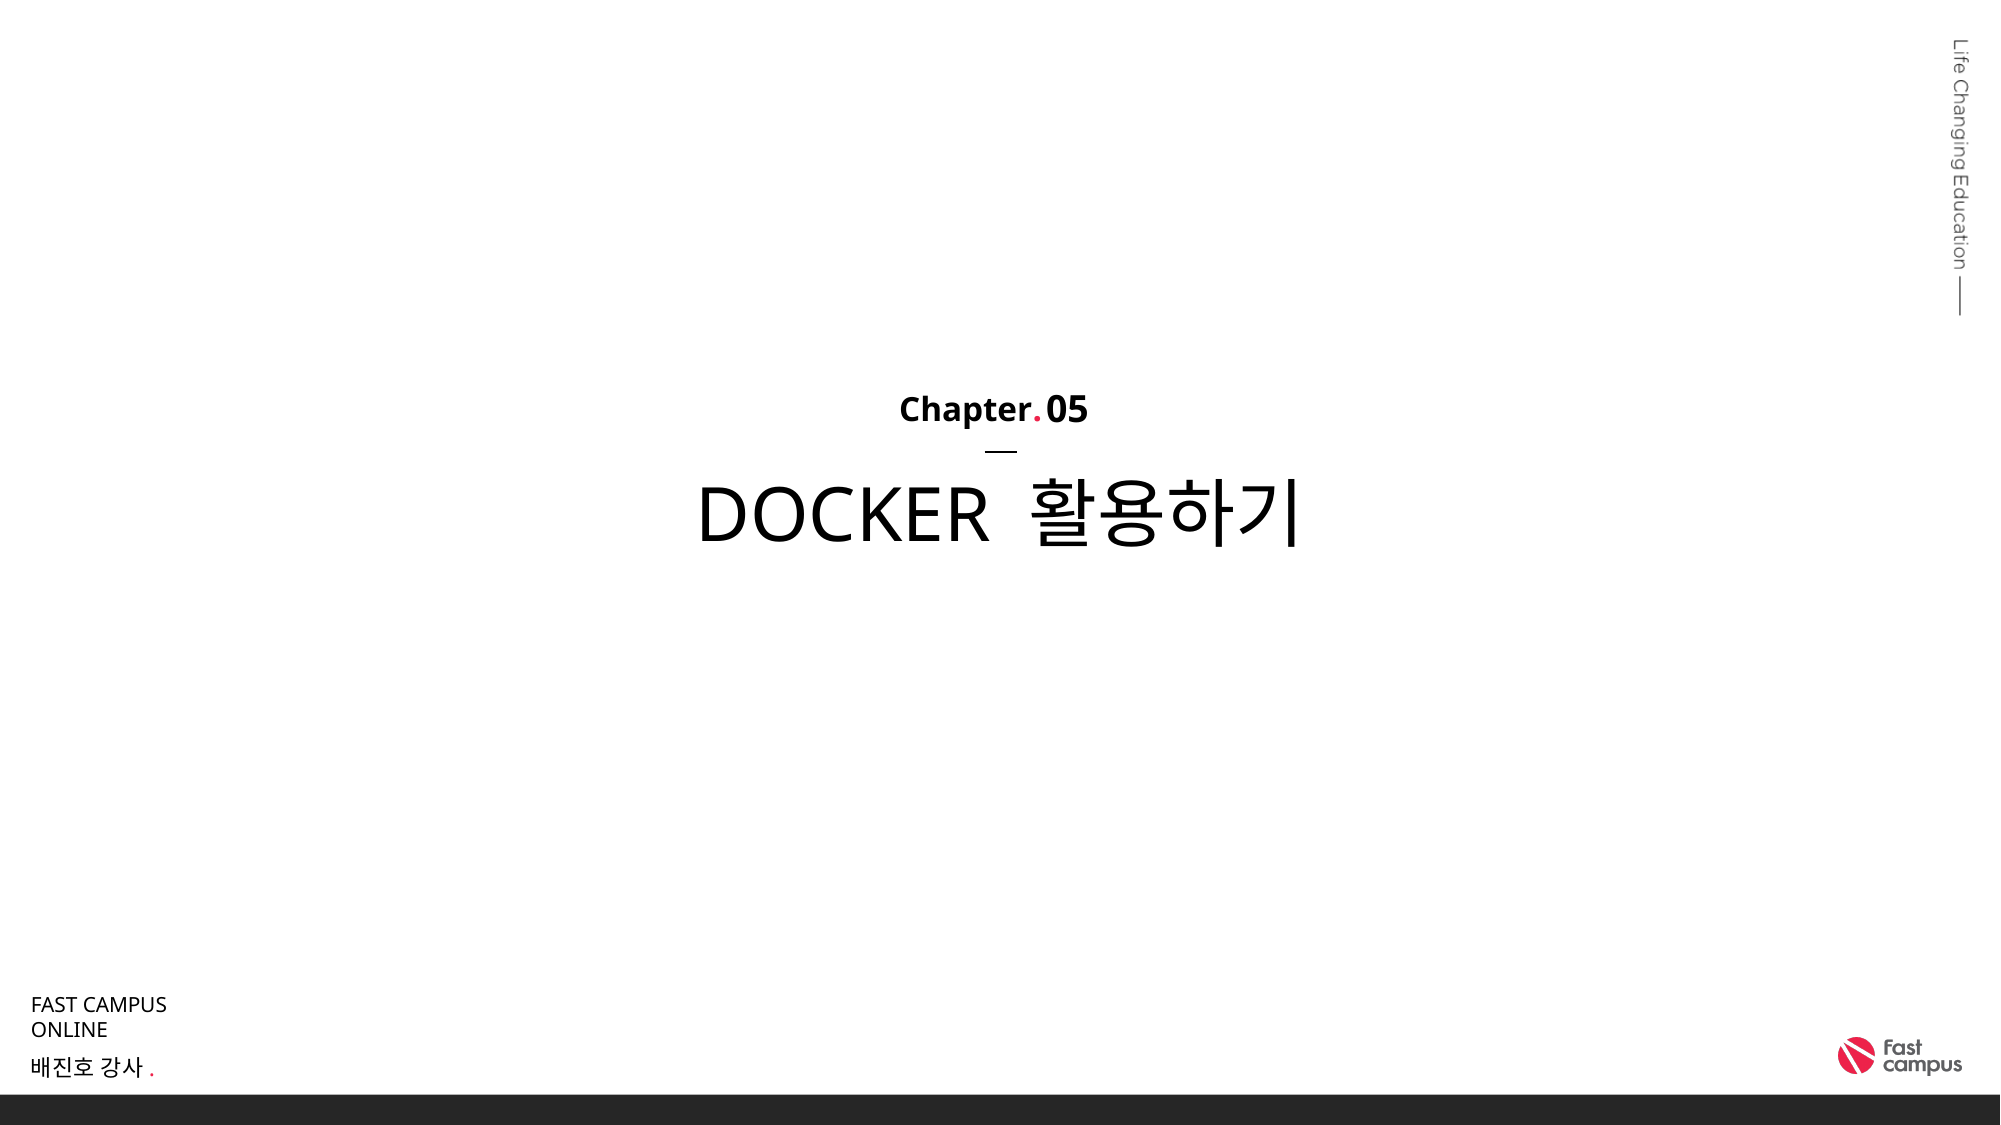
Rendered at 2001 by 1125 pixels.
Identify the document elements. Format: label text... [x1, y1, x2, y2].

list 05 [1031, 382, 1133, 430]
picture [1942, 23, 1981, 316]
picture [1838, 1037, 1962, 1076]
title DOCKER 활용하기 [103, 469, 1897, 667]
